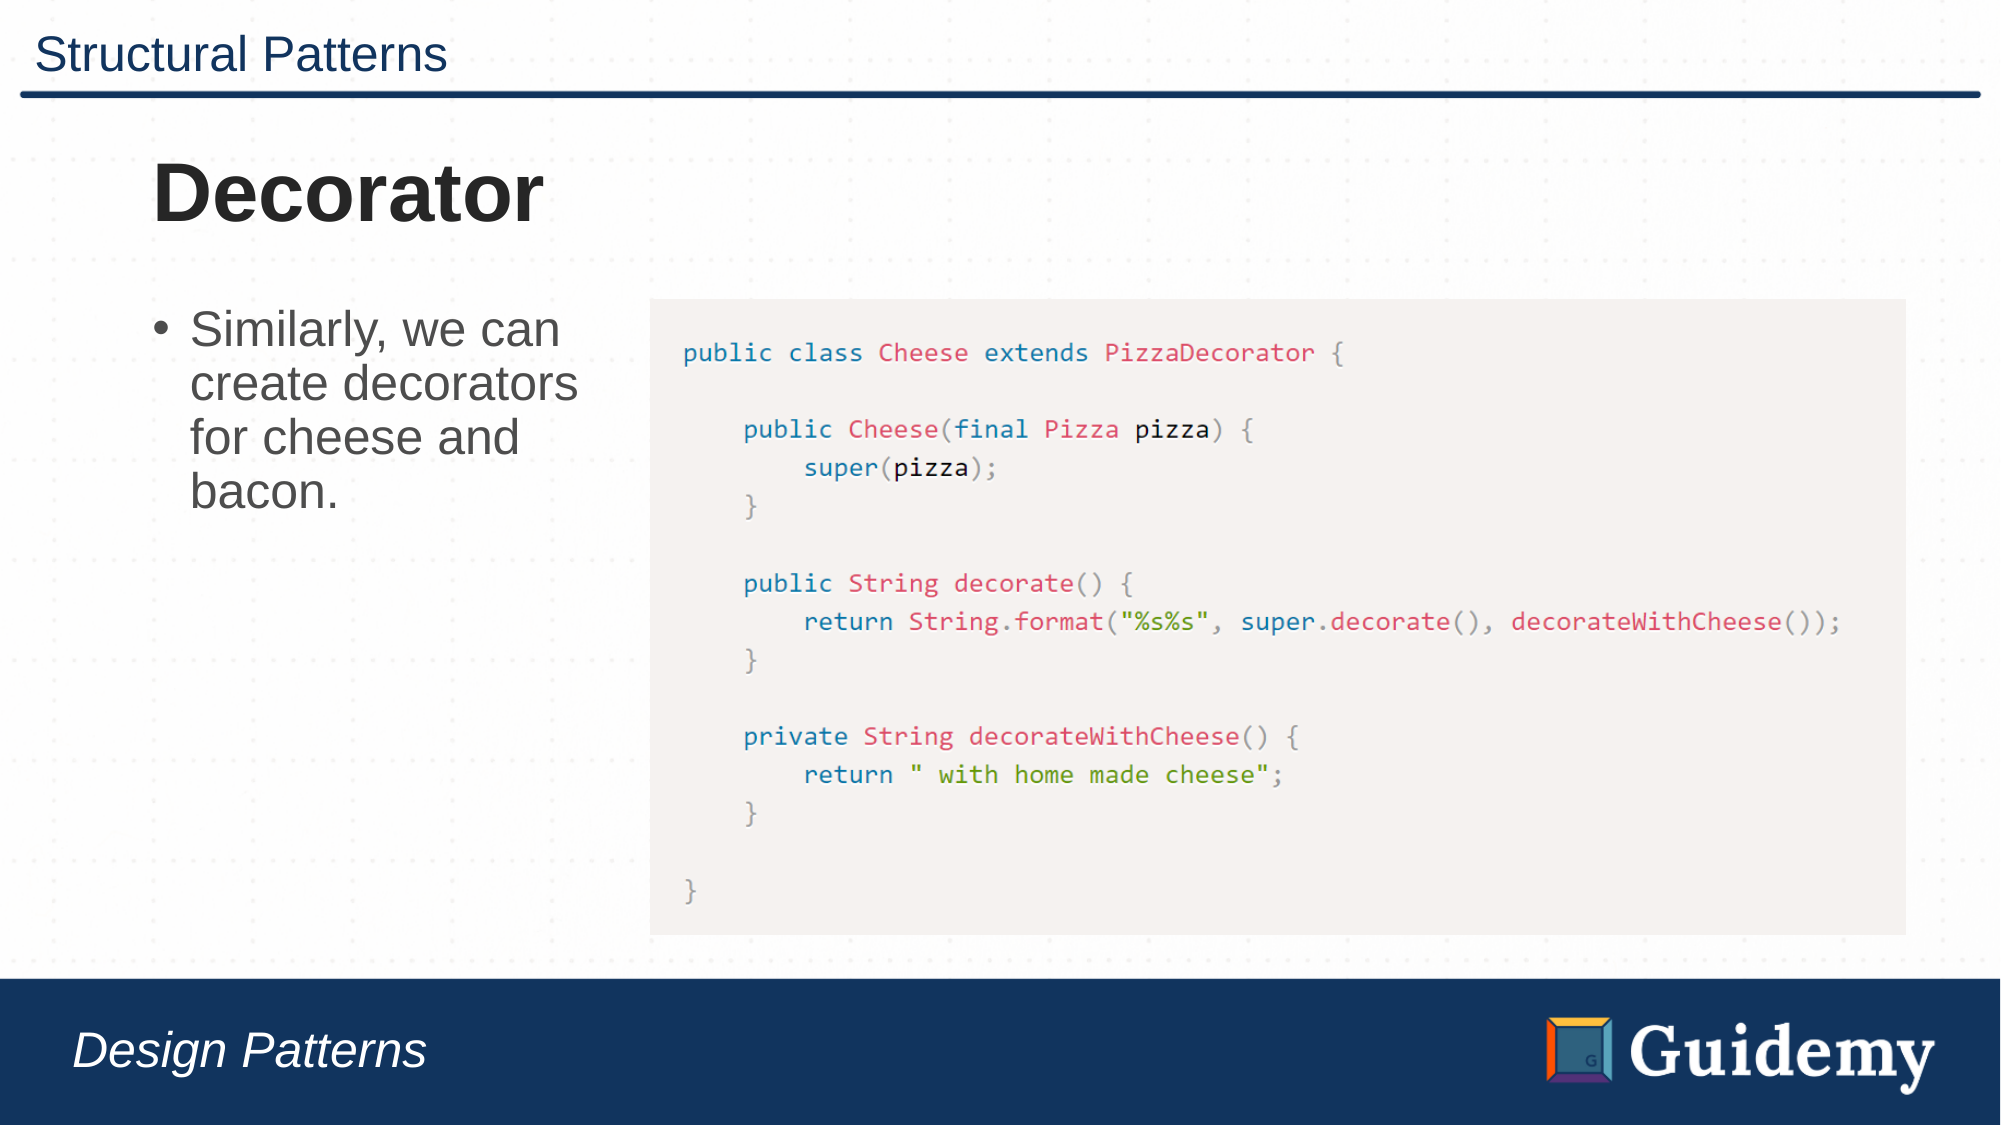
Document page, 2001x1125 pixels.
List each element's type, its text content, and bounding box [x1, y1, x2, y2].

title Structural Patterns [19, 17, 1130, 93]
text_box Design Patterns [56, 1014, 945, 1090]
text_box Decorator [137, 139, 1863, 249]
list Similarly, we can create decorators for cheese and bacon. [137, 295, 650, 935]
picture [0, 0, 2001, 1125]
